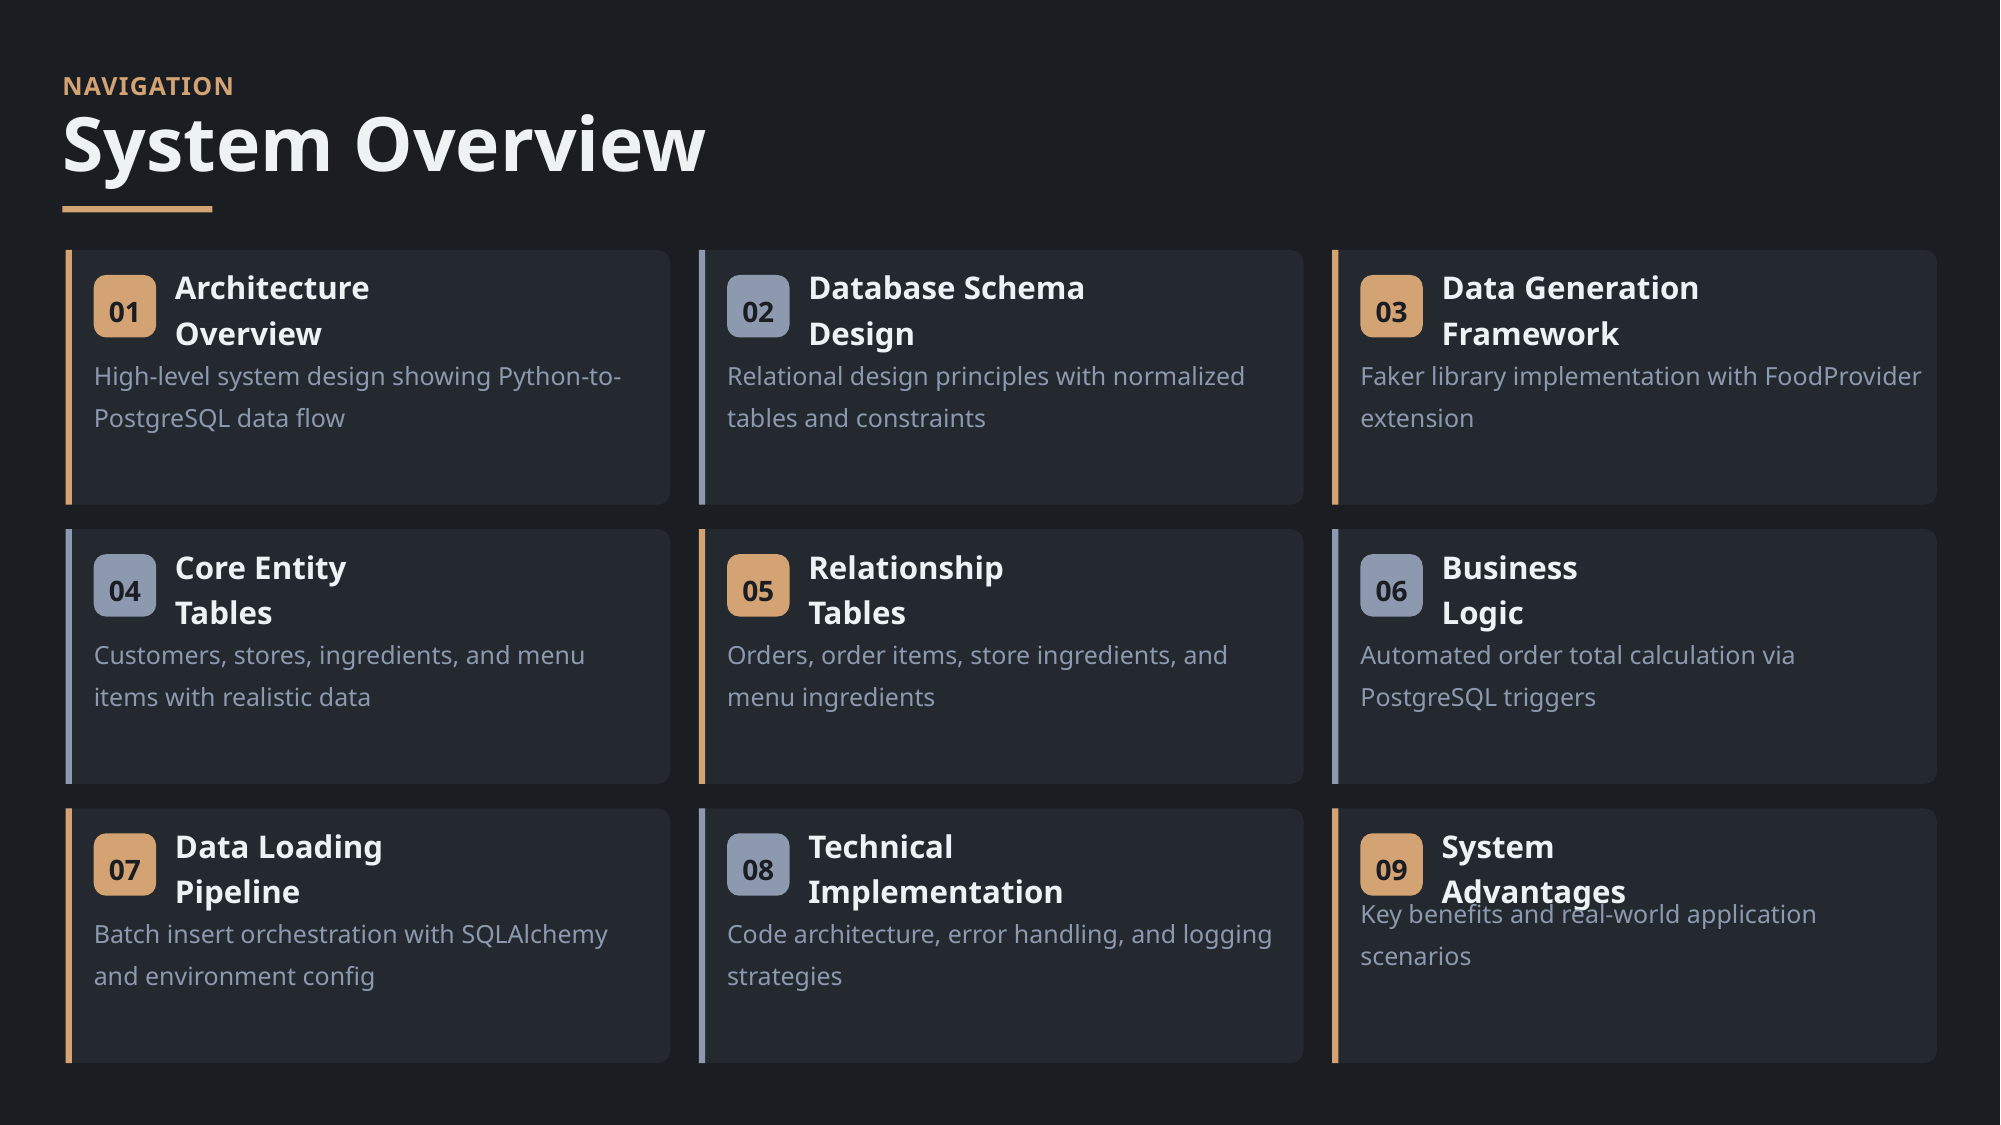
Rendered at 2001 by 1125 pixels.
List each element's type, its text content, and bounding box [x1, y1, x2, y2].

text_box [1339, 249, 1937, 505]
text_box Relationship Tables [808, 563, 1093, 608]
text_box [62, 206, 213, 213]
text_box [72, 808, 671, 1064]
text_box Business Logic [1441, 563, 1664, 608]
text_box 05 [720, 554, 797, 617]
text_box 09 [1353, 833, 1430, 896]
text_box 03 [1353, 274, 1430, 338]
text_box Relational design principles with normalized tables and constraints [727, 349, 1292, 432]
text_box [698, 808, 706, 1064]
text_box High-level system design showing Python-to-PostgreSQL data flow [93, 349, 658, 432]
text_box Database Schema Design [808, 284, 1176, 329]
text_box 04 [86, 554, 164, 617]
text_box Faker library implementation with FoodProvider extension [1360, 349, 1925, 432]
text_box [72, 529, 671, 784]
text_box [65, 249, 72, 505]
text_box Core Entity Tables [174, 563, 443, 608]
text_box Architecture Overview [174, 284, 499, 329]
text_box [706, 249, 1304, 505]
text_box System Advantages [1441, 842, 1733, 887]
text_box [706, 529, 1304, 784]
text_box [698, 529, 706, 784]
text_box Customers, stores, ingredients, and menu items with realistic data [93, 629, 658, 711]
text_box [1332, 249, 1339, 505]
text_box 01 [86, 274, 164, 338]
text_box [706, 808, 1304, 1064]
text_box NAVIGATION [62, 62, 1950, 100]
text_box 02 [720, 274, 797, 338]
text_box Technical Implementation [808, 842, 1181, 887]
text_box Orders, order items, store ingredients, and menu ingredients [727, 629, 1292, 711]
text_box [1332, 808, 1339, 1064]
text_box [65, 529, 72, 784]
text_box [65, 808, 72, 1064]
text_box 07 [86, 833, 164, 896]
text_box Data Generation Framework [1441, 284, 1842, 329]
text_box Automated order total calculation via PostgreSQL triggers [1360, 629, 1925, 711]
text_box System Overview [62, 112, 1975, 188]
text_box Data Loading Pipeline [174, 842, 489, 887]
text_box [1332, 529, 1339, 784]
text_box Code architecture, error handling, and logging strategies [727, 908, 1292, 990]
text_box Batch insert orchestration with SQLAlchemy and environment config [93, 908, 658, 990]
text_box 06 [1353, 554, 1430, 617]
text_box [698, 249, 706, 505]
text_box 08 [720, 833, 797, 896]
text_box Key benefits and real-world application scenarios [1360, 908, 1925, 949]
text_box [1339, 808, 1937, 1064]
text_box [72, 249, 671, 505]
text_box [1339, 529, 1937, 784]
